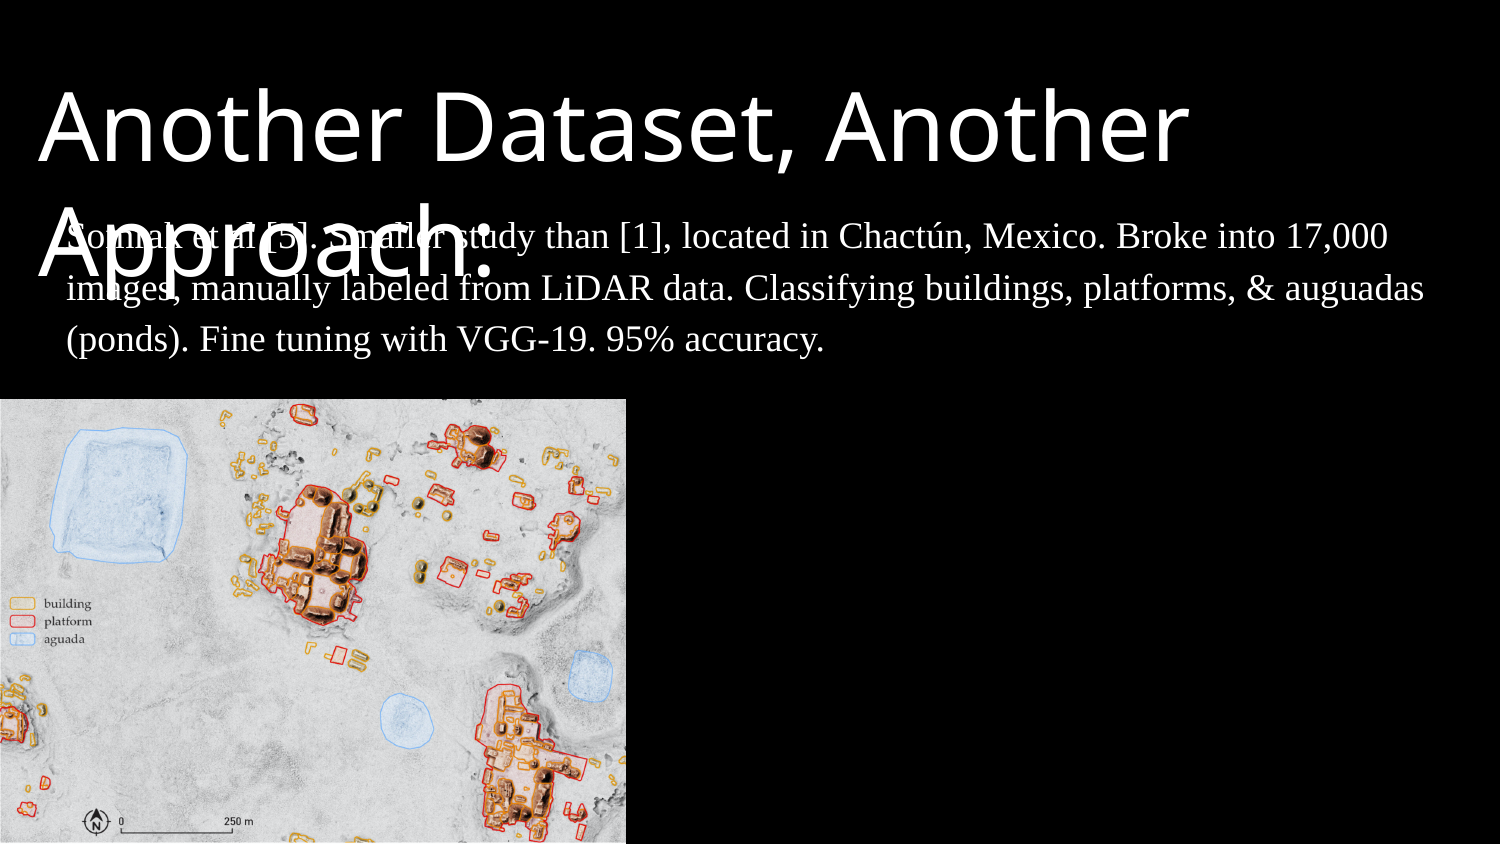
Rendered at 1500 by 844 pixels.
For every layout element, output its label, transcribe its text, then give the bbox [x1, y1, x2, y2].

title Another Dataset, Another Approach: [23, 50, 1500, 145]
list Somrak et al [5]. Smaller study than [1], located in Chactún, Mexico. Broke into 17,000 images, manually labeled from LiDAR data. Classifying buildings, platforms, & auguadas (ponds). Fine tuning with VGG-19. 95% accuracy. [51, 189, 1449, 750]
picture [0, 399, 626, 844]
